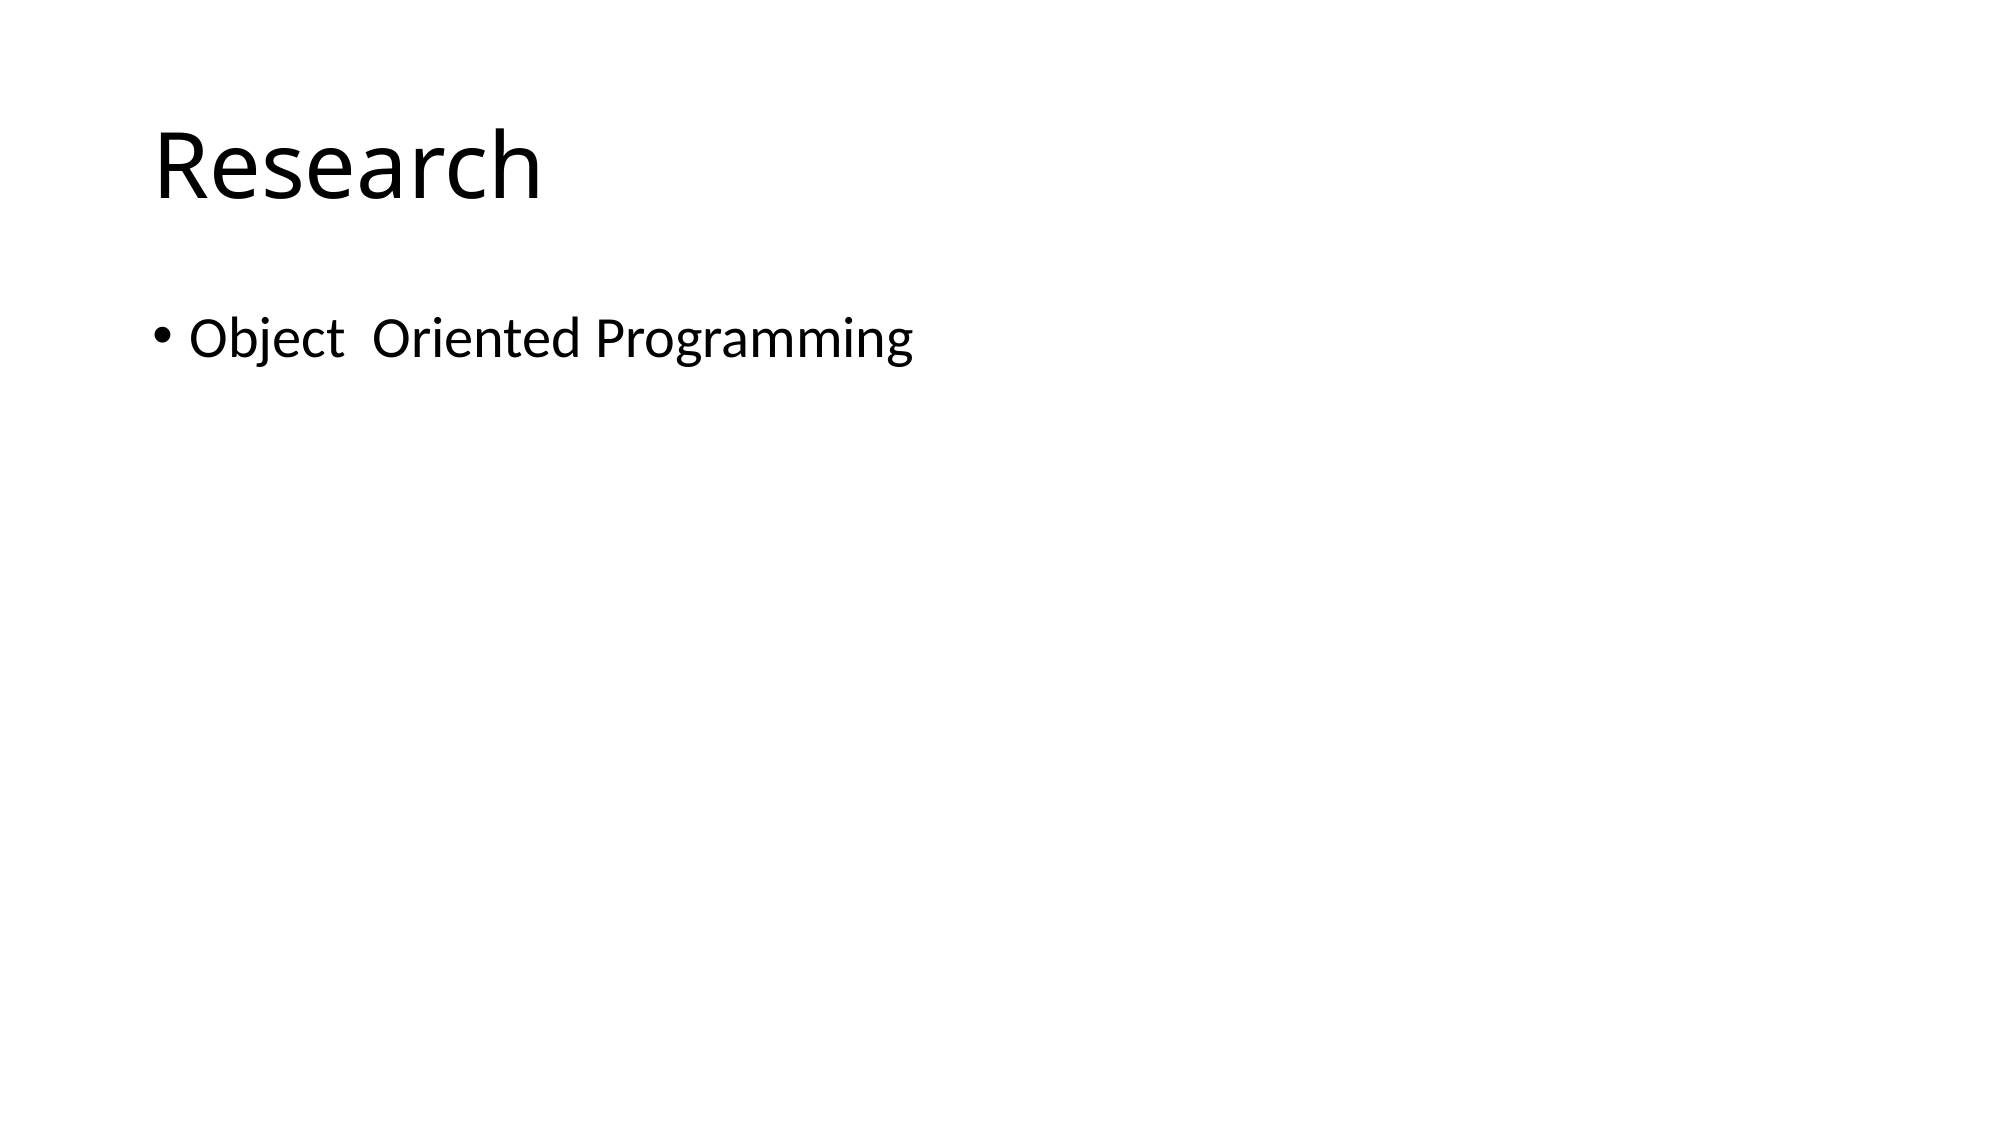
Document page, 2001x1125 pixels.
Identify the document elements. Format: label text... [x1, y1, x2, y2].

list Object Oriented Programming [137, 299, 1863, 1014]
title Research [137, 59, 1863, 278]
